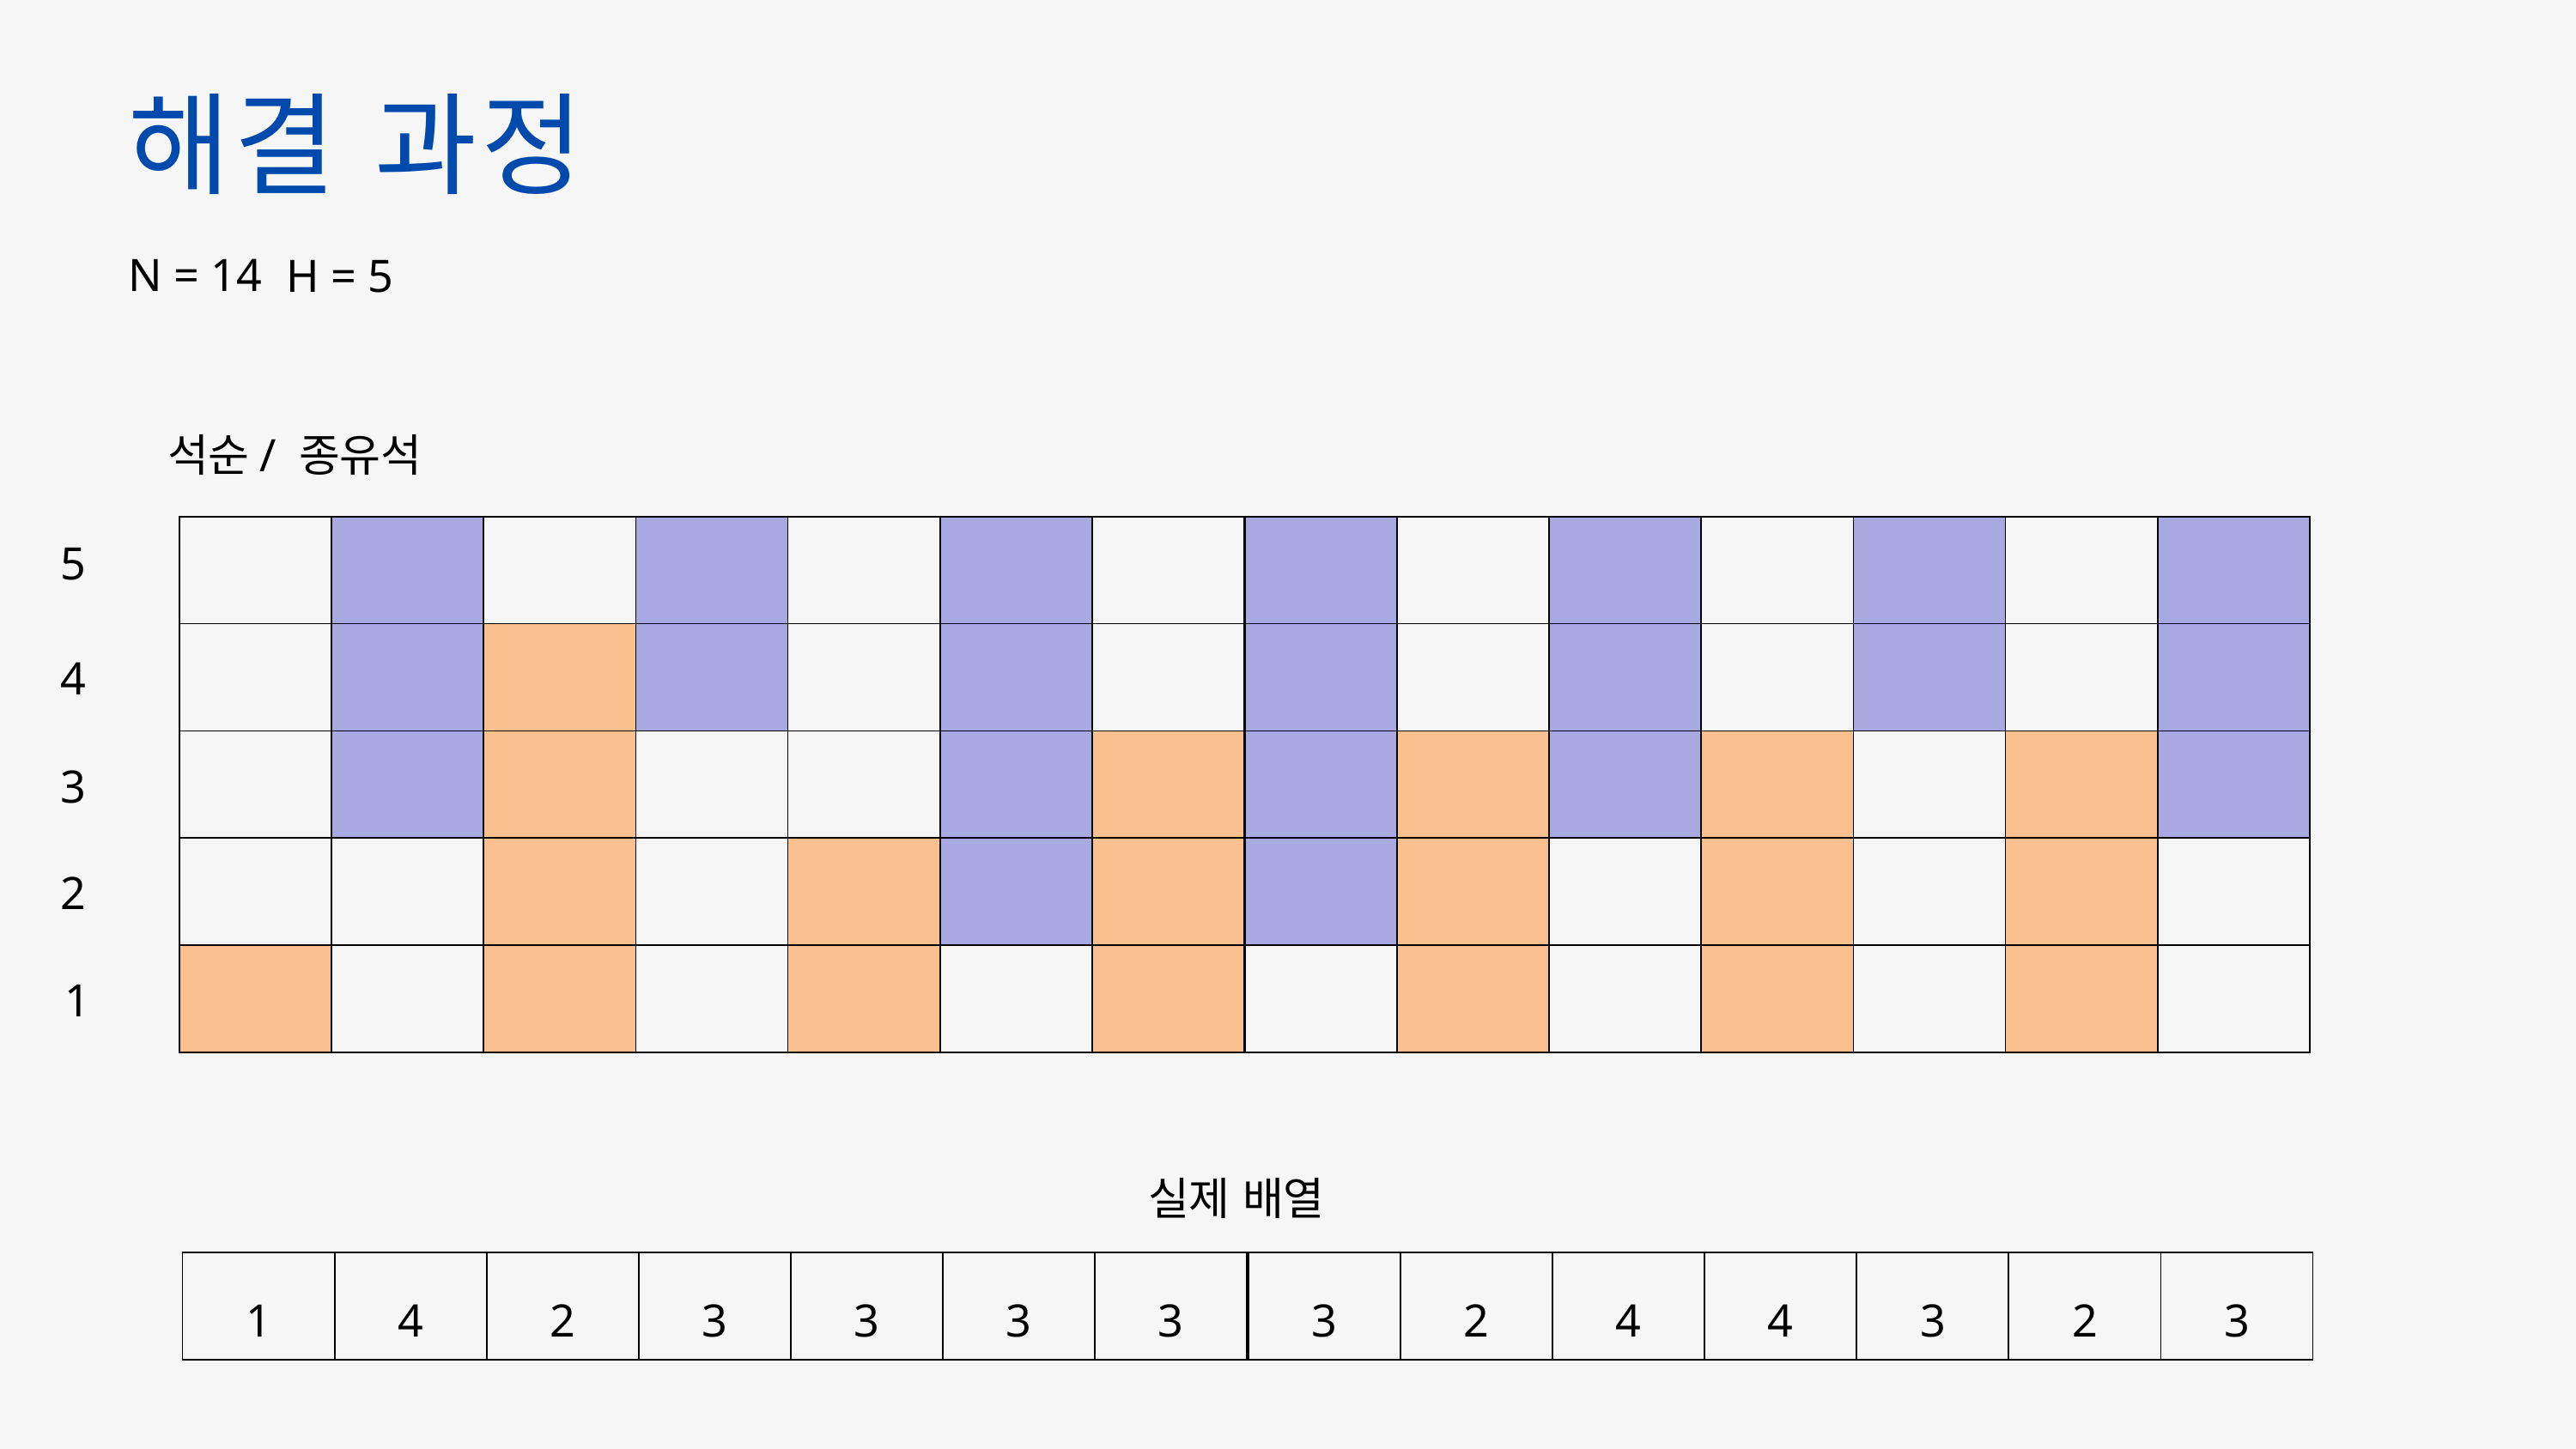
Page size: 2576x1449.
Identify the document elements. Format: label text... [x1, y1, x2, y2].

table_header [1093, 518, 1243, 623]
text_box 석순/ 종유석 [155, 420, 440, 487]
table_header 2 [2009, 1253, 2160, 1359]
table_header [1246, 518, 1396, 623]
table_cell [1398, 946, 1548, 1052]
table_cell [2159, 946, 2309, 1052]
table_header 3 [640, 1253, 790, 1359]
text_box 1 [2, 966, 153, 1033]
table_cell [180, 946, 331, 1052]
table_cell [1550, 731, 1700, 837]
table_cell [332, 731, 483, 837]
text_box 5 [0, 529, 149, 596]
table_cell [1550, 839, 1700, 944]
text_box 3 [0, 751, 149, 818]
table_cell [636, 731, 787, 837]
table_cell [484, 731, 635, 837]
table_header 4 [1553, 1253, 1704, 1359]
table_cell [1550, 946, 1700, 1052]
table_header [1550, 518, 1700, 623]
text_box N = 14 [115, 240, 300, 307]
table_cell [332, 624, 483, 731]
table_cell [636, 839, 787, 944]
table_cell [788, 624, 939, 731]
table_header 3 [1857, 1253, 2008, 1359]
table_cell [1854, 731, 2005, 837]
table_header [1702, 518, 1853, 623]
table_cell [2159, 839, 2309, 944]
table_cell [332, 946, 483, 1052]
table_header [332, 518, 483, 623]
table_cell [941, 946, 1091, 1052]
table_header 3 [1249, 1253, 1400, 1359]
table_cell [1398, 839, 1548, 944]
table_header 2 [1401, 1253, 1552, 1359]
table_header 2 [488, 1253, 638, 1359]
table_header 4 [336, 1253, 486, 1359]
table_header [788, 518, 939, 623]
table_cell [788, 839, 939, 944]
table_cell [484, 839, 635, 944]
table_cell [180, 839, 331, 944]
table_cell [1854, 839, 2005, 944]
table_cell [1398, 624, 1548, 731]
table_cell [180, 731, 331, 837]
table_cell [941, 839, 1091, 944]
table_header 3 [1096, 1253, 1246, 1359]
table_cell [1093, 946, 1243, 1052]
table_cell [1246, 731, 1396, 837]
table_cell [1550, 624, 1700, 731]
table_header [2159, 518, 2309, 623]
table_cell [484, 624, 635, 731]
table_cell [636, 624, 787, 731]
table_header [2006, 518, 2157, 623]
table_header [636, 518, 787, 623]
table_header [1854, 518, 2005, 623]
table_cell [941, 624, 1091, 731]
table_header 4 [1705, 1253, 1856, 1359]
table_header [1398, 518, 1548, 623]
table_cell [1702, 624, 1853, 731]
text_box H = 5 [273, 241, 458, 308]
table_header 3 [2161, 1253, 2312, 1359]
table_cell [941, 731, 1091, 837]
table_cell [1398, 731, 1548, 837]
table_cell [2006, 624, 2157, 731]
text_box 해결 과정 [110, 52, 601, 209]
table_cell [2159, 624, 2309, 731]
table_cell [2006, 839, 2157, 944]
table_cell [788, 731, 939, 837]
table_cell [1702, 731, 1853, 837]
text_box 실제 배열 [1135, 1164, 1354, 1231]
table_cell [1854, 624, 2005, 731]
table_header 3 [792, 1253, 942, 1359]
table_header 3 [944, 1253, 1094, 1359]
table_header [941, 518, 1091, 623]
table_cell [484, 946, 635, 1052]
text_box 2 [0, 858, 149, 925]
table_cell [788, 946, 939, 1052]
table_cell [332, 839, 483, 944]
table_cell [1093, 731, 1243, 837]
table_cell [2159, 731, 2309, 837]
table_cell [1246, 624, 1396, 731]
text_box 4 [0, 644, 149, 711]
table_cell [1246, 839, 1396, 944]
table_header [180, 518, 331, 623]
table_cell [180, 624, 331, 731]
table_header 1 [183, 1253, 334, 1359]
table_header [484, 518, 635, 623]
table_cell [636, 946, 787, 1052]
table_cell [1702, 839, 1853, 944]
table_cell [1093, 839, 1243, 944]
table_cell [2006, 731, 2157, 837]
table_cell [1246, 946, 1396, 1052]
table_cell [1702, 946, 1853, 1052]
table_cell [1854, 946, 2005, 1052]
table_cell [2006, 946, 2157, 1052]
table_cell [1093, 624, 1243, 731]
